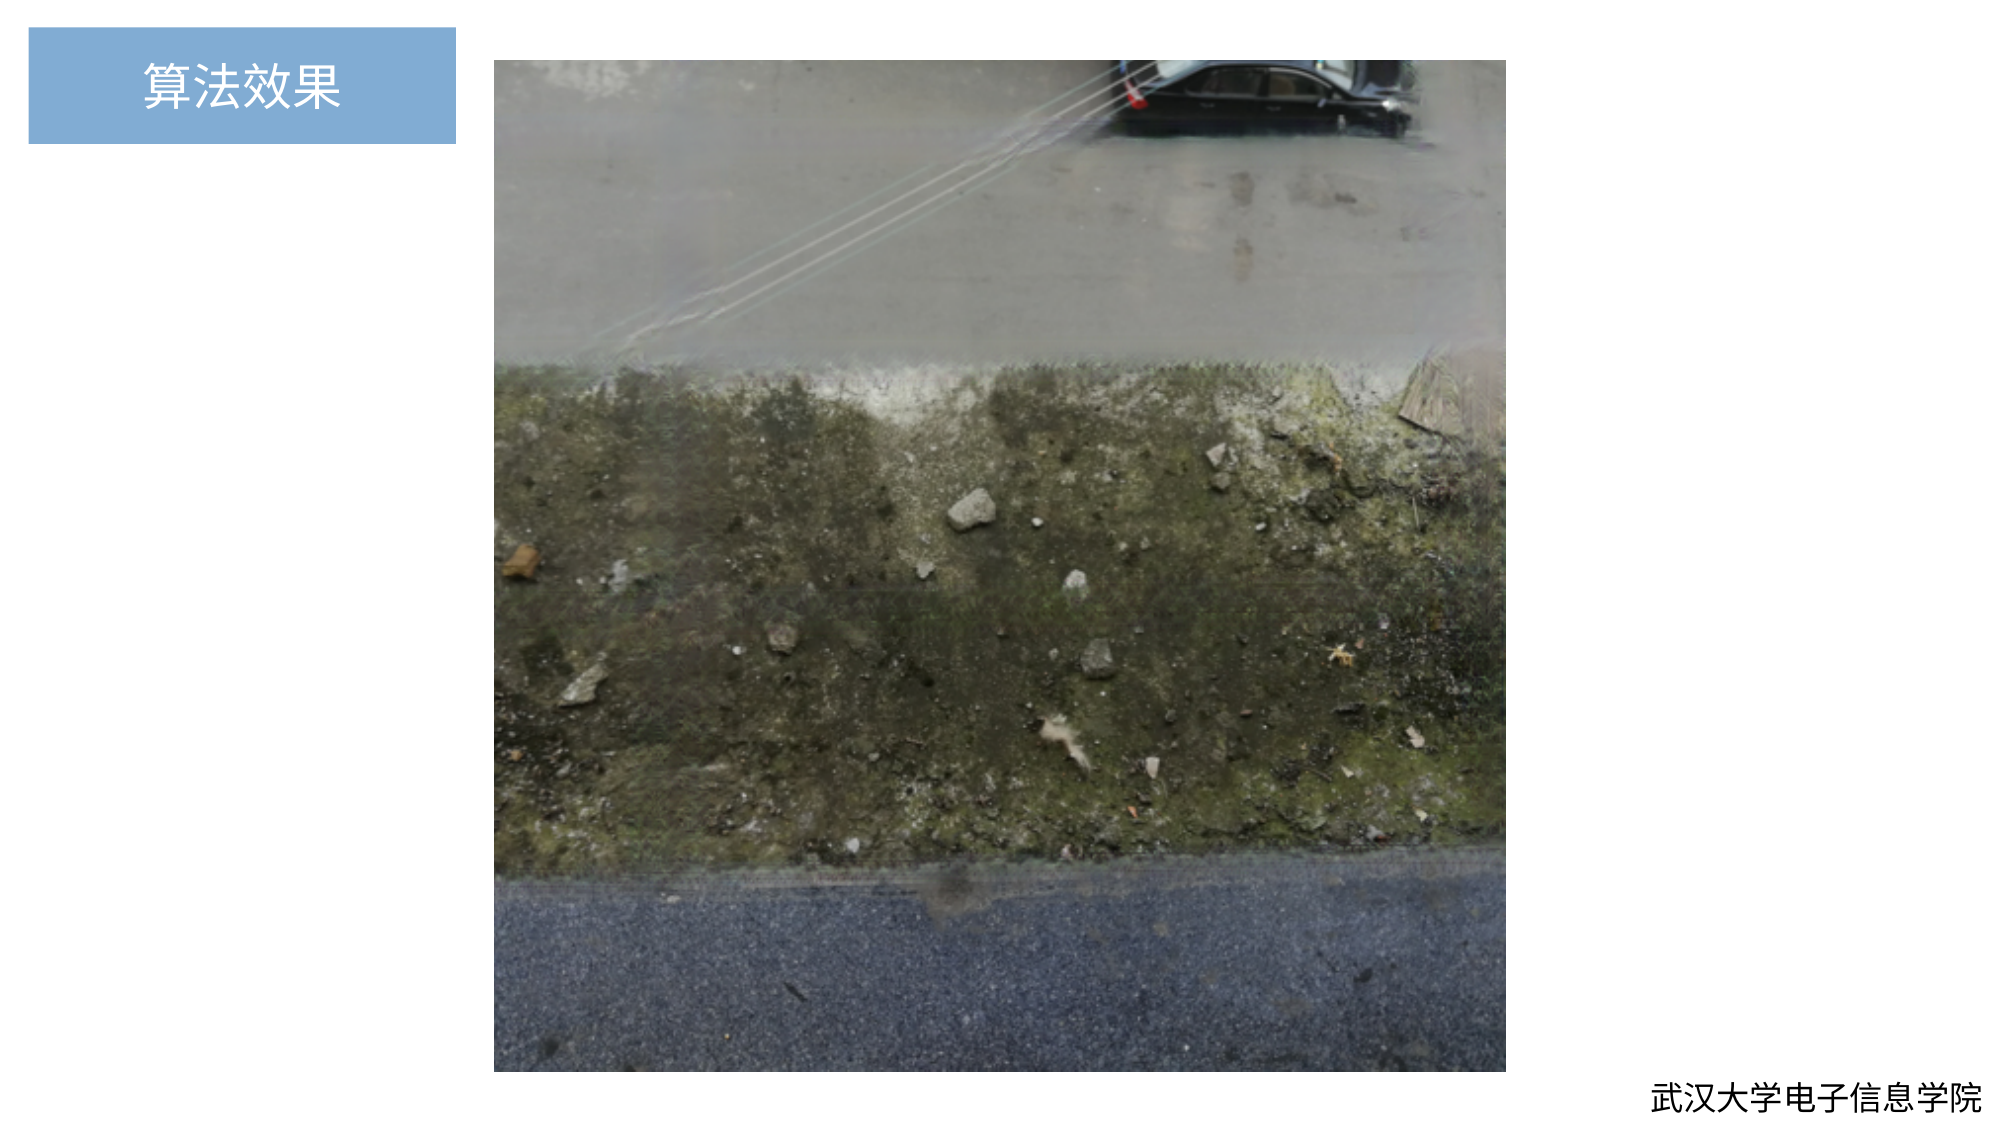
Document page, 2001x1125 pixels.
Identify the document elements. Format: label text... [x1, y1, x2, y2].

text_box 算法效果 [28, 26, 457, 145]
picture [494, 60, 1506, 1072]
